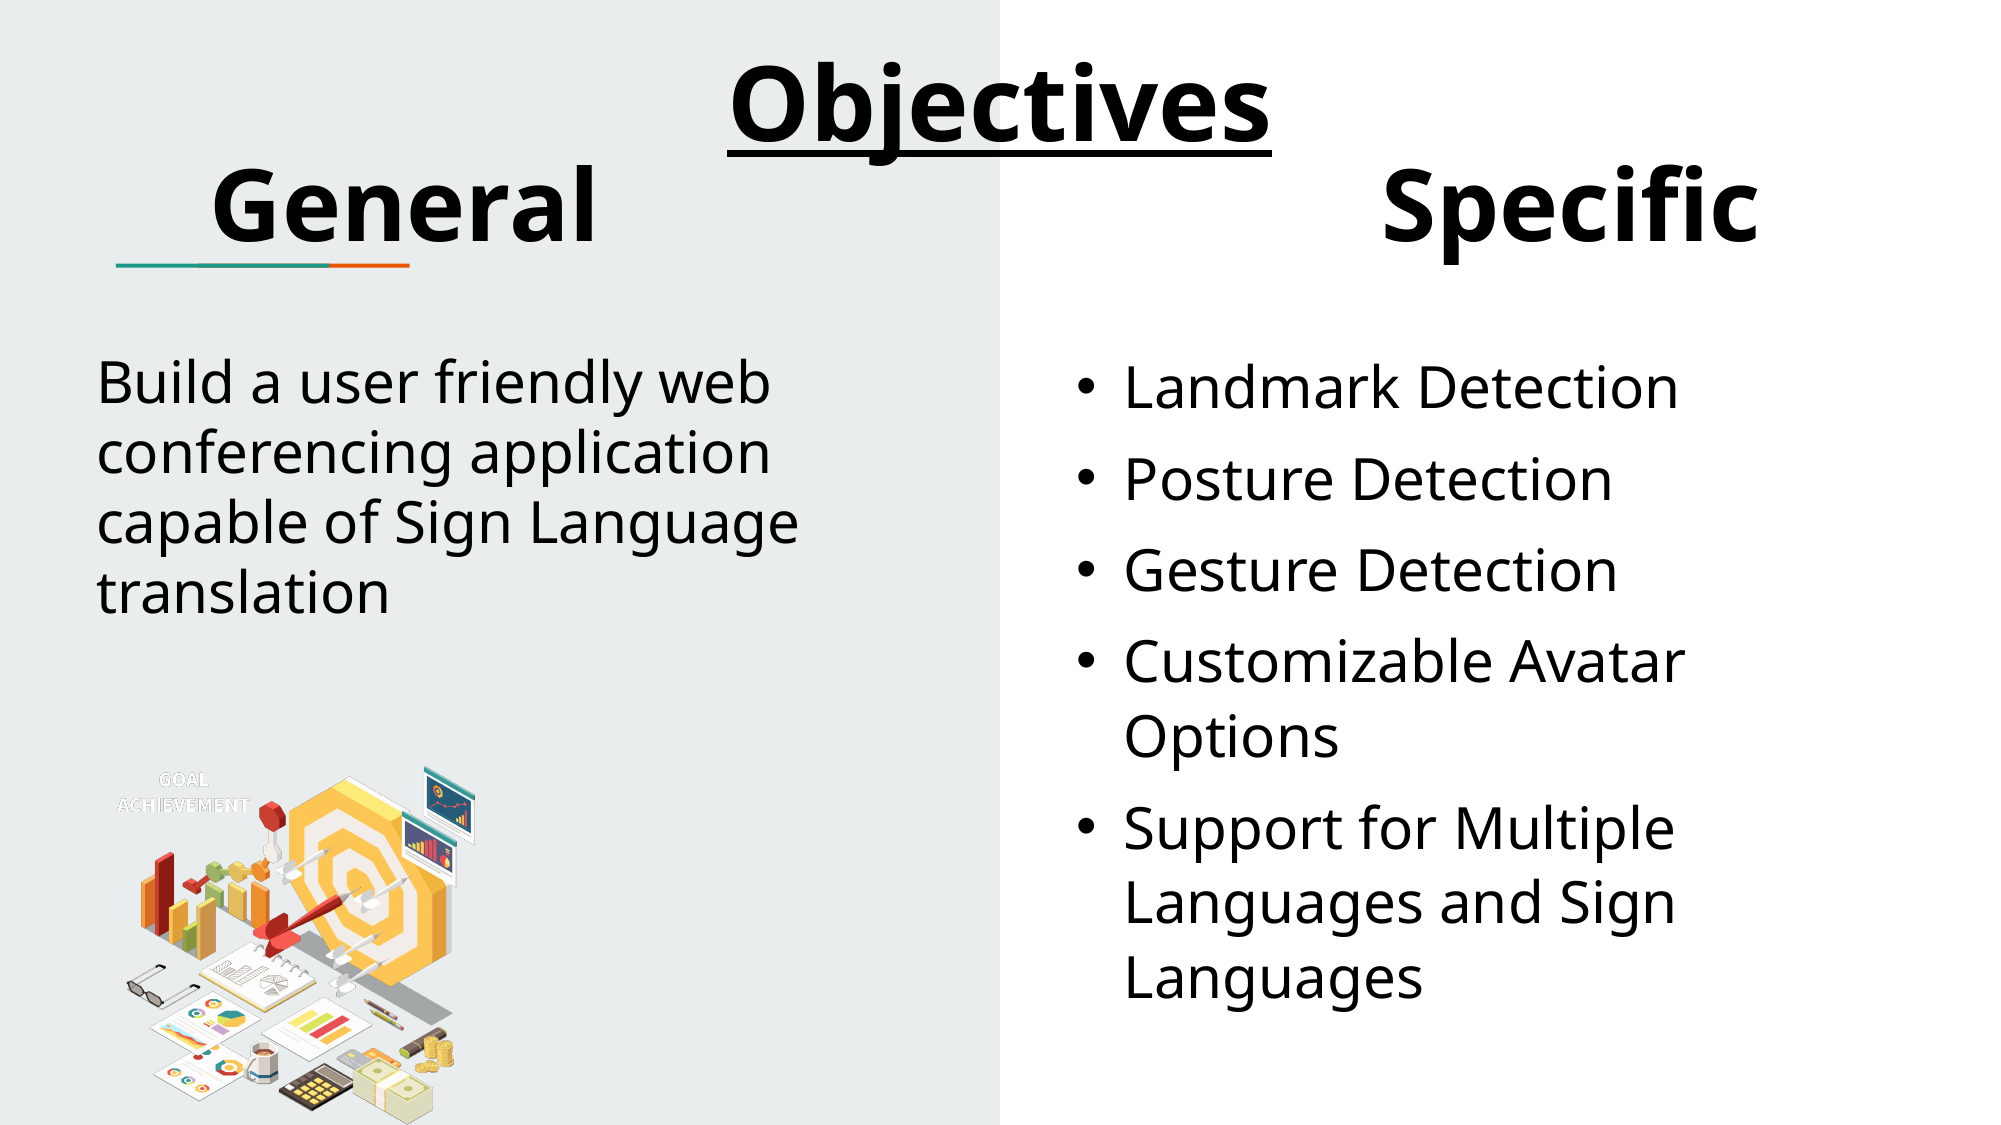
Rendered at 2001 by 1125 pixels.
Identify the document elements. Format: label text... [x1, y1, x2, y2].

text_box Build a user friendly web conferencing application capable of Sign Language translation [81, 337, 858, 633]
text_box Objectives [712, 30, 1288, 170]
text_box General [194, 133, 616, 269]
text_box Specific [1366, 133, 1777, 269]
picture [116, 765, 475, 1125]
text_box Landmark Detection Posture Detection Gesture Detection Customizable Avatar Options Support for Multiple Languages and Sign Languages [1062, 337, 1883, 1105]
